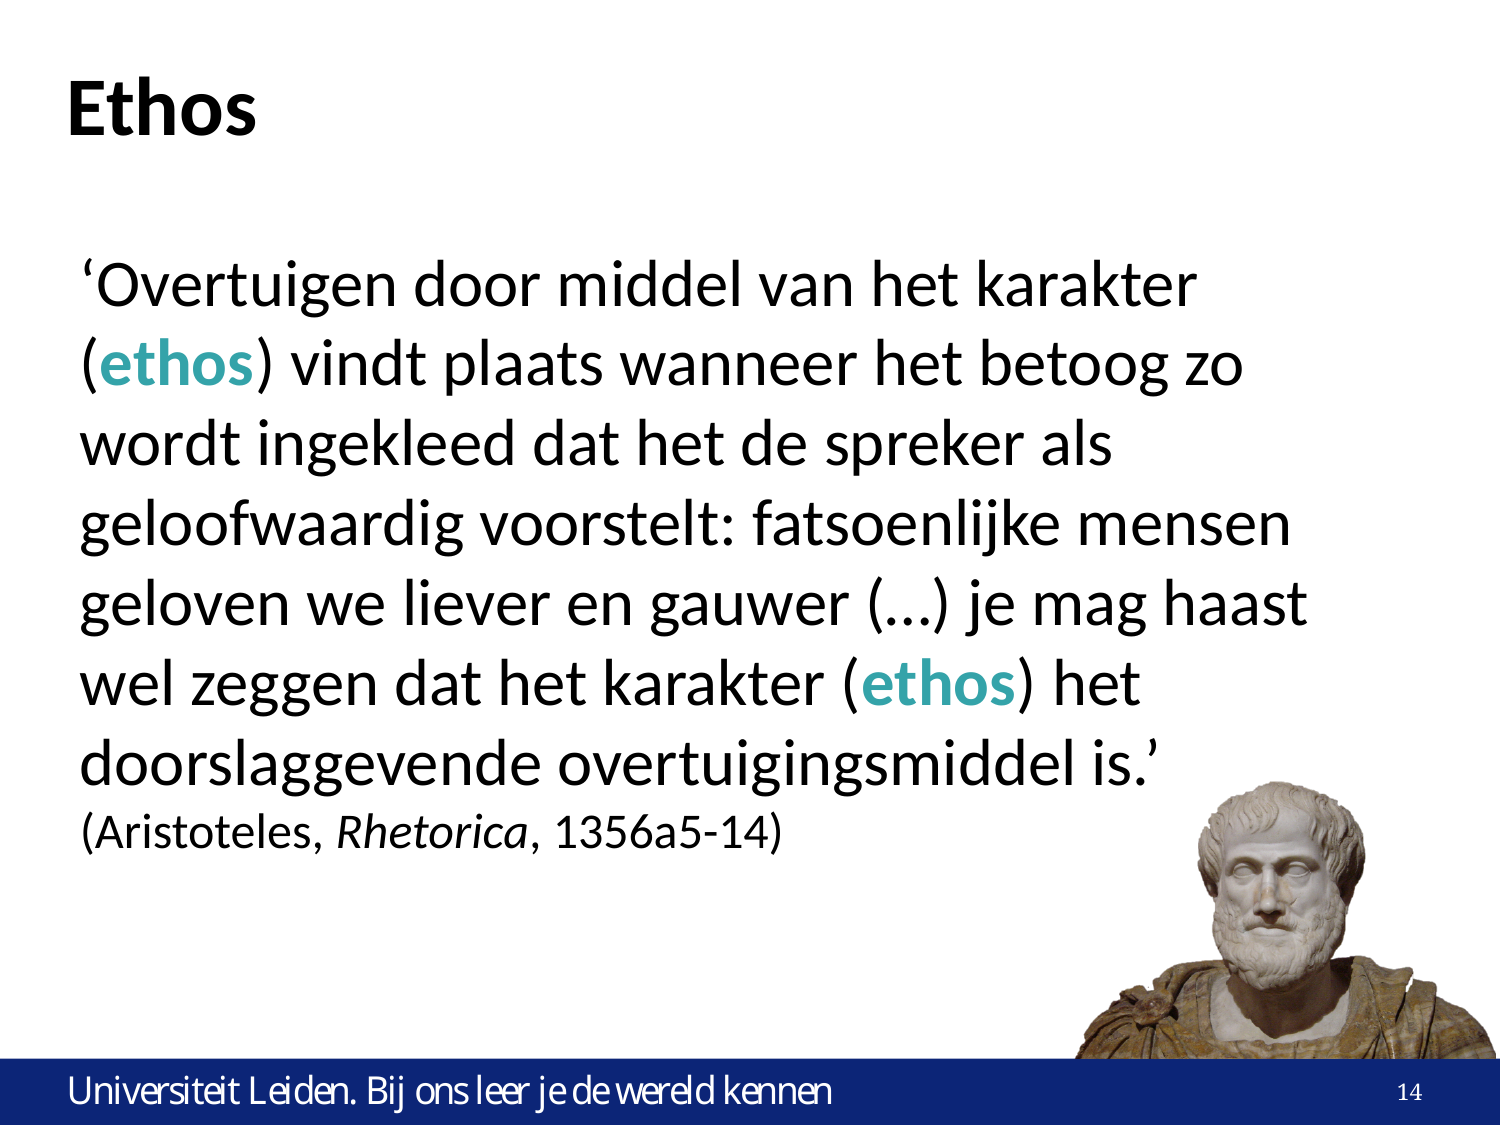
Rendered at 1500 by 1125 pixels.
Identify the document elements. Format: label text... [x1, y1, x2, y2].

text_box ‘Overtuigen door middel van het karakter (ethos) vindt plaats wanneer het betoog zo wordt ingekleed dat het de spreker als geloofwaardig voorstelt: fatsoenlijke mensen geloven we liever en gauwer (…) je mag haast wel zeggen dat het karakter (ethos) het doorslaggevende overtuigingsmiddel is.’ (Aristoteles, Rhetorica, 1356a5-14) [64, 231, 1368, 965]
picture [1033, 751, 1496, 1059]
title Ethos [66, 66, 1434, 138]
